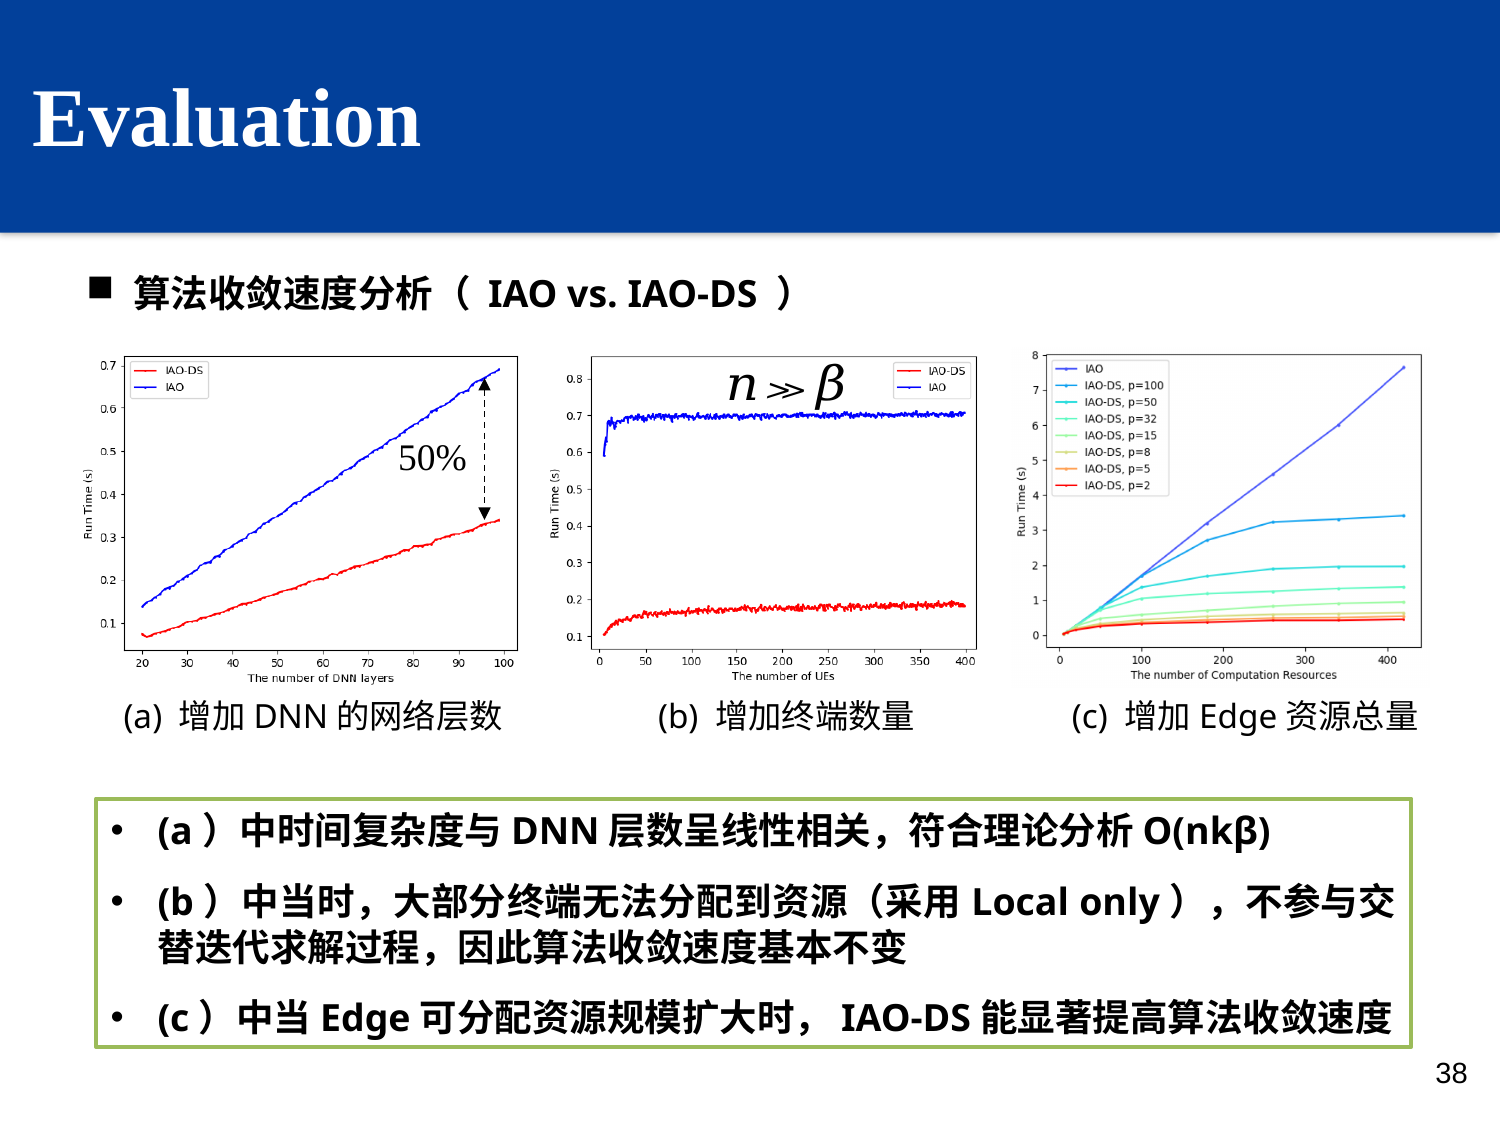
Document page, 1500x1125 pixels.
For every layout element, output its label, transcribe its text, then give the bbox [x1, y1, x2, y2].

text_box (b) 增加终端数量 [643, 701, 930, 743]
picture [1011, 346, 1430, 688]
title Evaluation [17, 19, 1368, 207]
slide_number 38 [1132, 1046, 1483, 1107]
text_box (c) 增加Edge资源总量 [996, 688, 1495, 743]
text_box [70, 339, 540, 695]
text_box 算法收敛速度分析（ IAO vs. IAO-DS ） [71, 263, 894, 323]
text_box (a) 增加DNN的网络层数 [108, 703, 518, 743]
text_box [539, 346, 997, 693]
